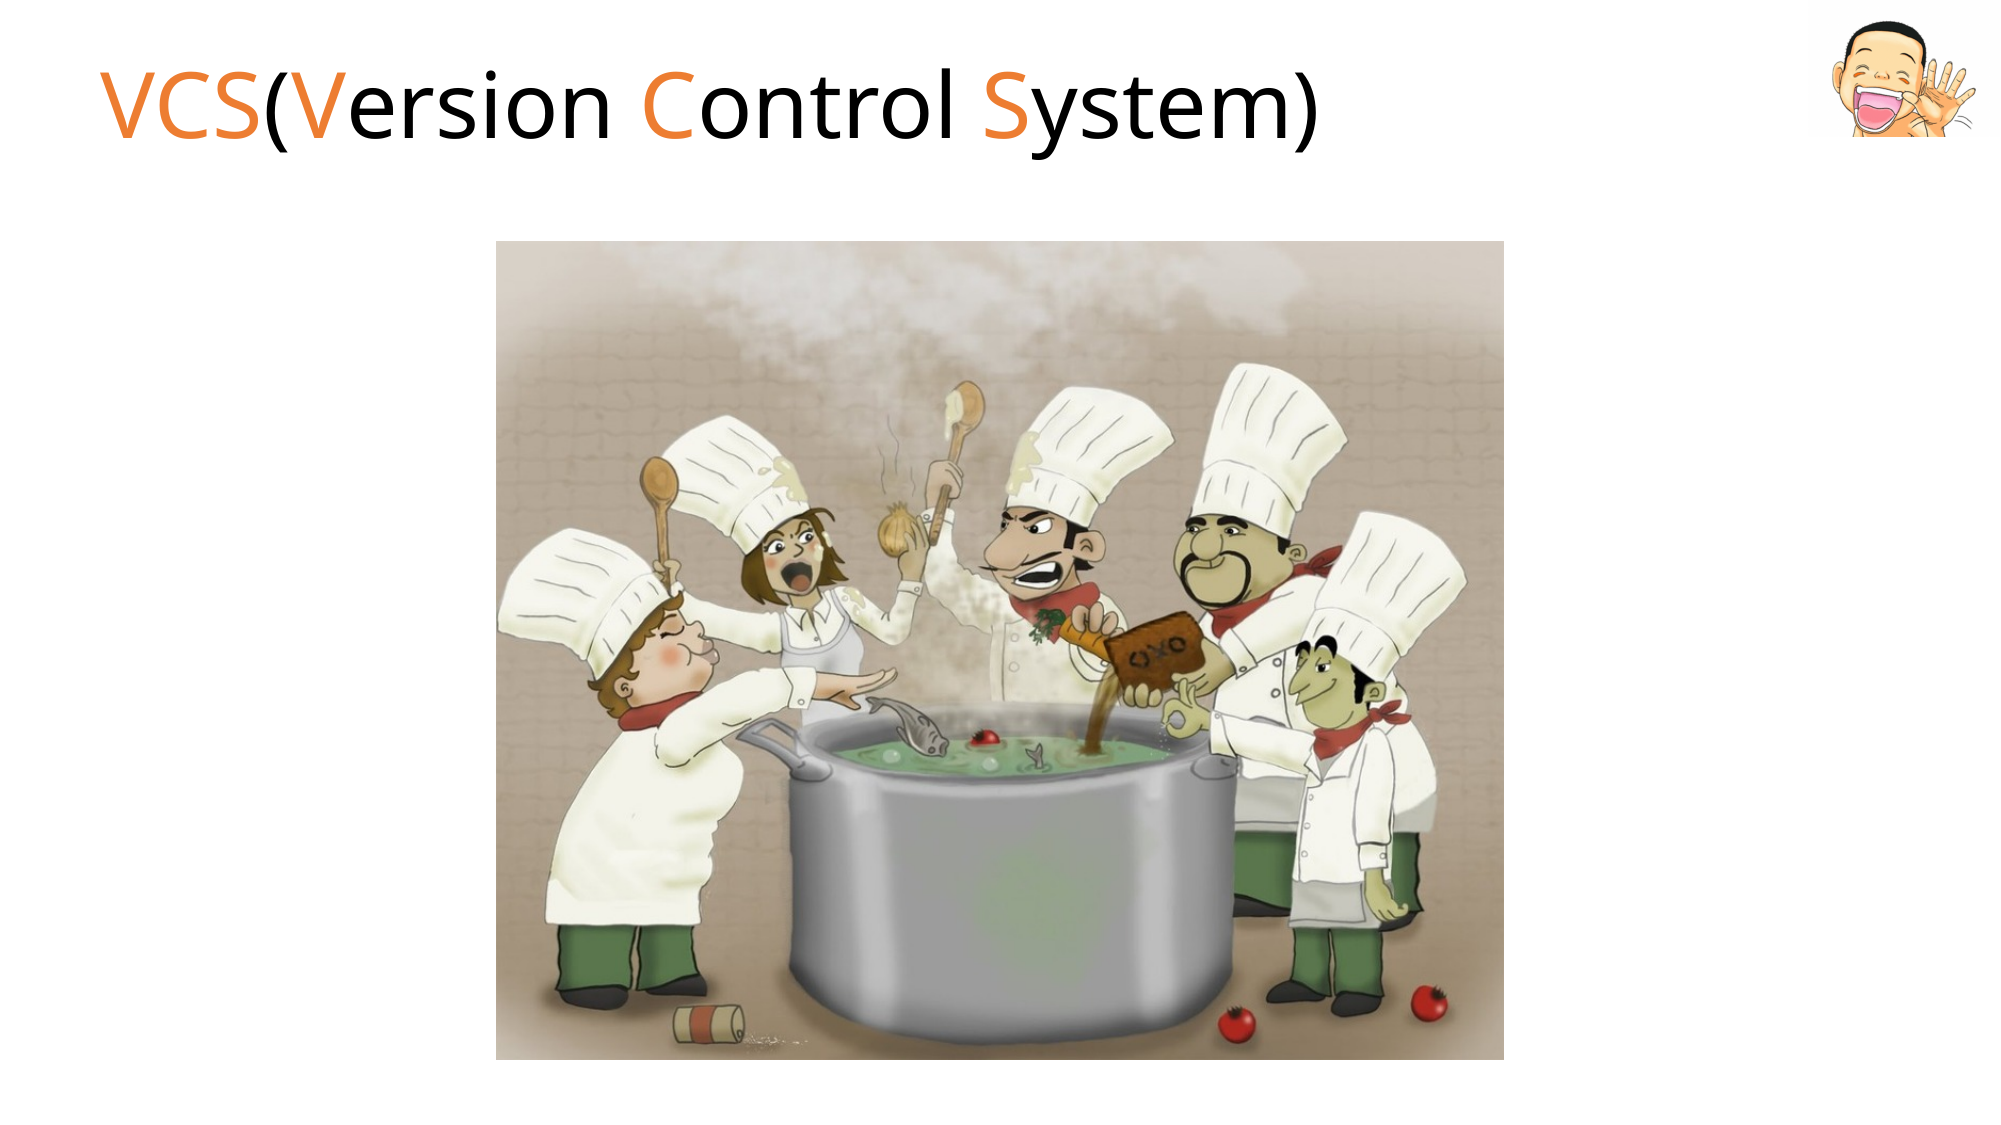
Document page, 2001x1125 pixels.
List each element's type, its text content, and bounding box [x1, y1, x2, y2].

picture [1863, 0, 2000, 137]
picture [496, 241, 1504, 1060]
title VCS(Version Control System) [85, 0, 1863, 218]
